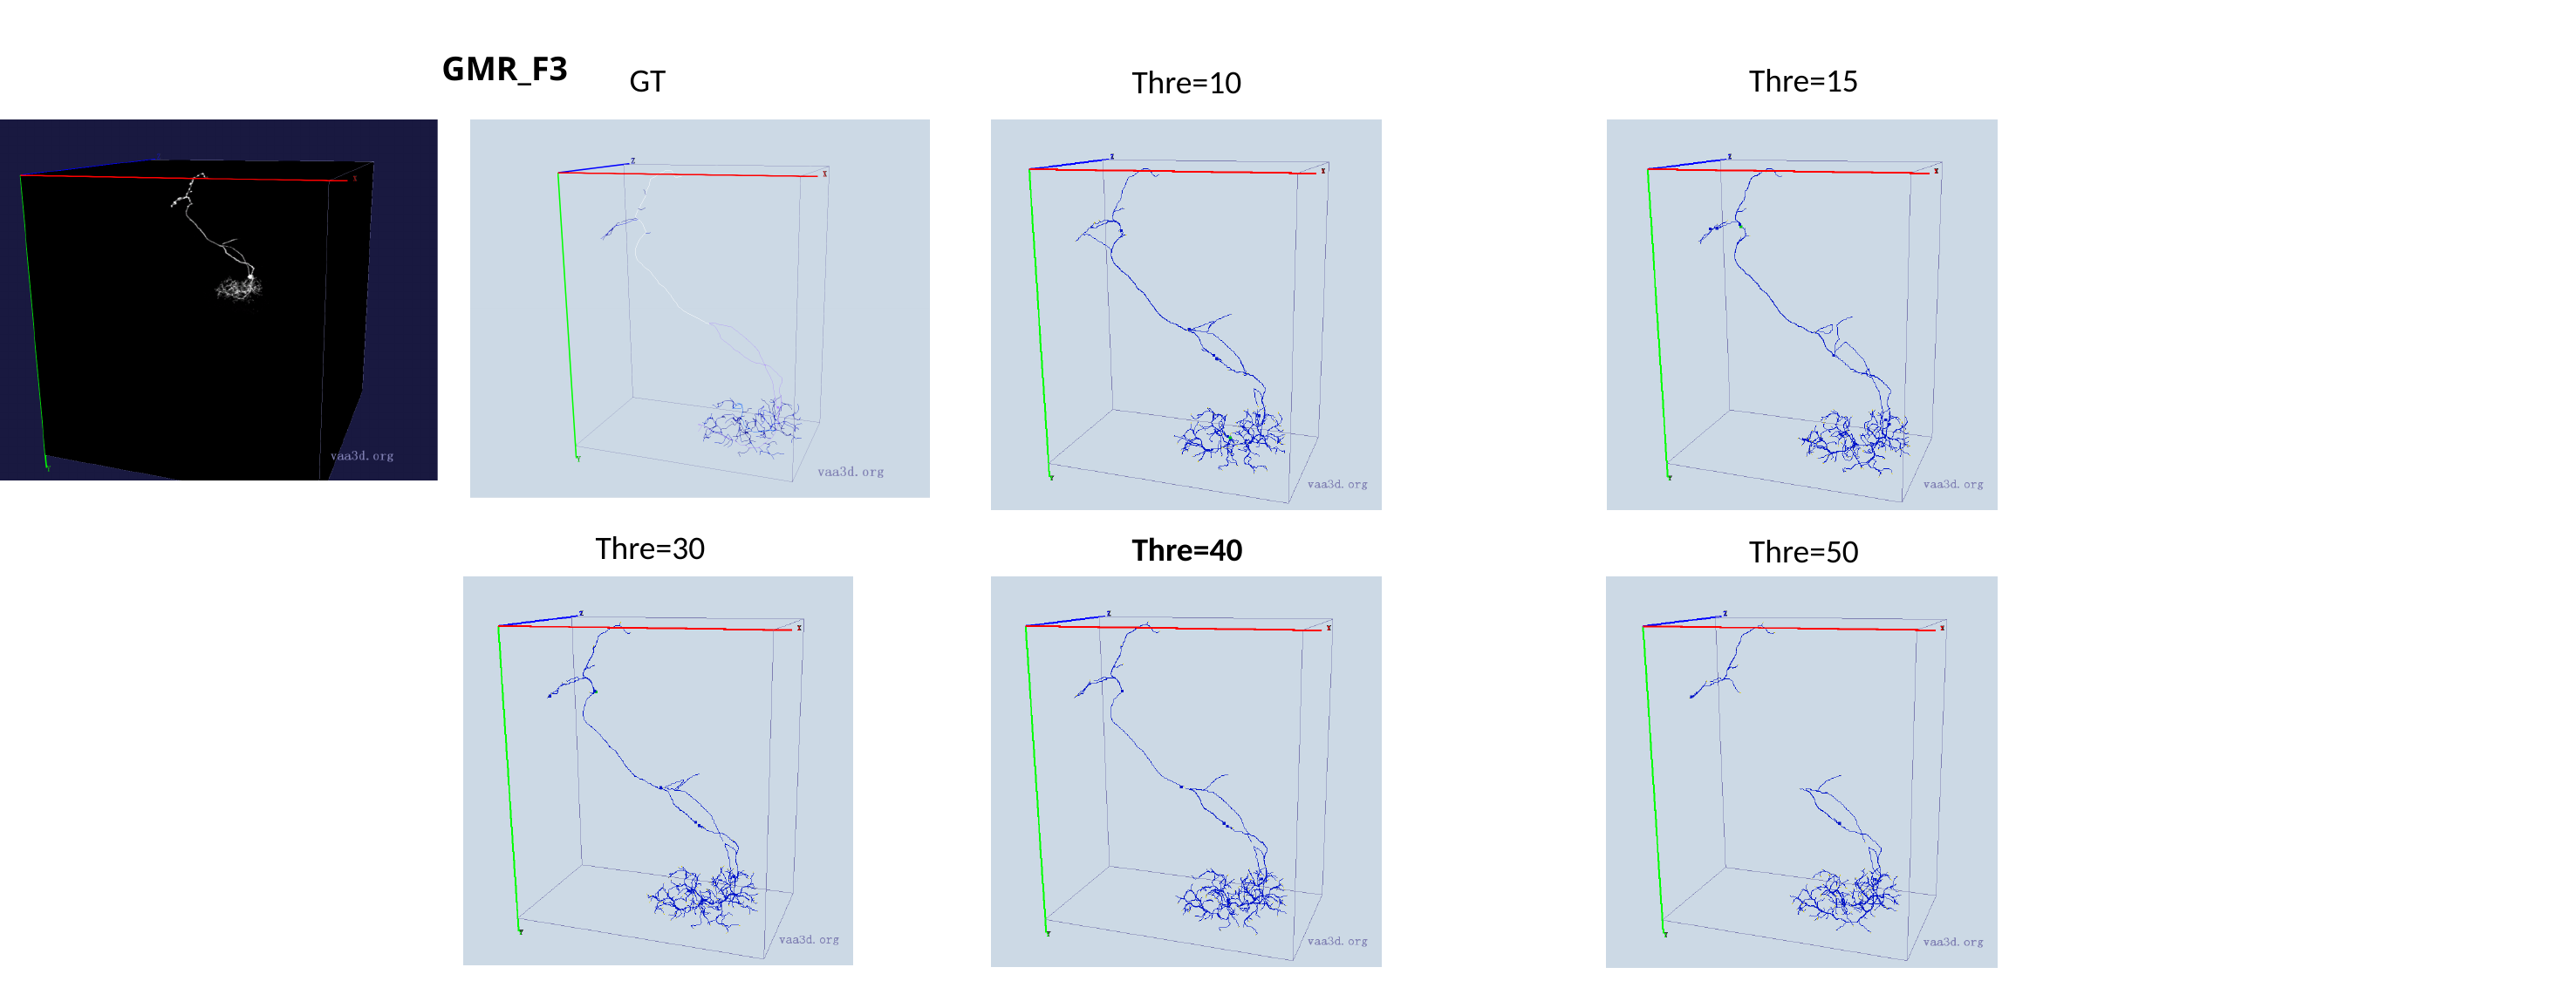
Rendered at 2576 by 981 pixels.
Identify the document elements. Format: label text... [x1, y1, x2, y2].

text_box GT [616, 52, 700, 106]
picture [1607, 119, 1998, 510]
text_box Thre=10 [1118, 54, 1303, 107]
text_box GMR_F3 [428, 42, 581, 94]
picture [1606, 576, 1998, 968]
picture [470, 119, 930, 498]
text_box Thre=50 [1736, 523, 1921, 576]
picture [463, 576, 853, 965]
text_box Thre=15 [1736, 52, 1921, 106]
text_box Thre=30 [582, 520, 735, 573]
picture [991, 576, 1382, 967]
text_box Thre=40 [1118, 521, 1303, 575]
picture [0, 119, 438, 480]
picture [991, 119, 1382, 510]
